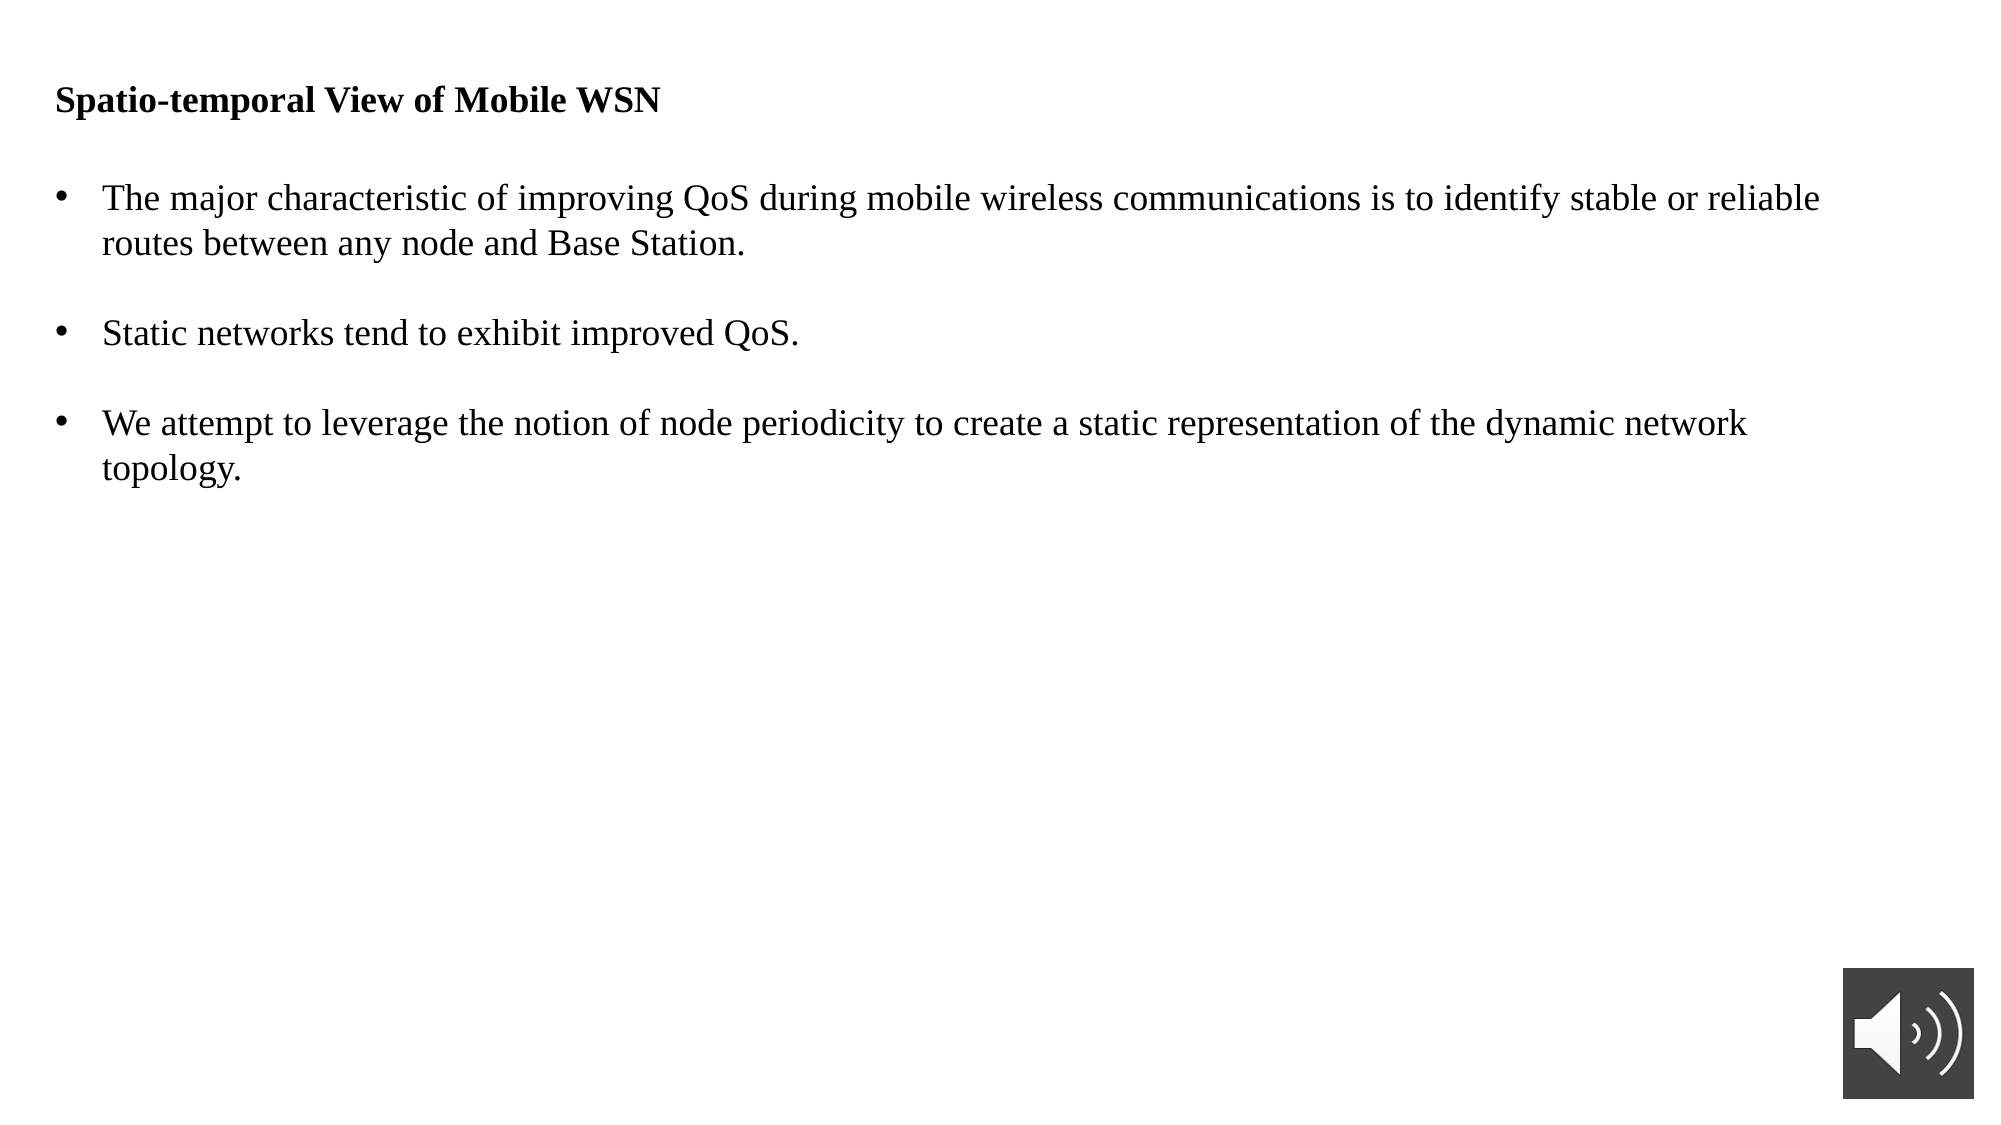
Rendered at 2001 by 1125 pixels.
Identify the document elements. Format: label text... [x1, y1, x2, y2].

text_box Spatio-temporal View of Mobile WSN [40, 67, 1273, 127]
picture [1841, 966, 1975, 1100]
text_box The major characteristic of improving QoS during mobile wireless communications is to identify stable or reliable routes between any node and Base Station. Static networks tend to exhibit improved QoS. We attempt to leverage the notion of node periodicity to create a static representation of the dynamic network topology. [40, 165, 1842, 496]
